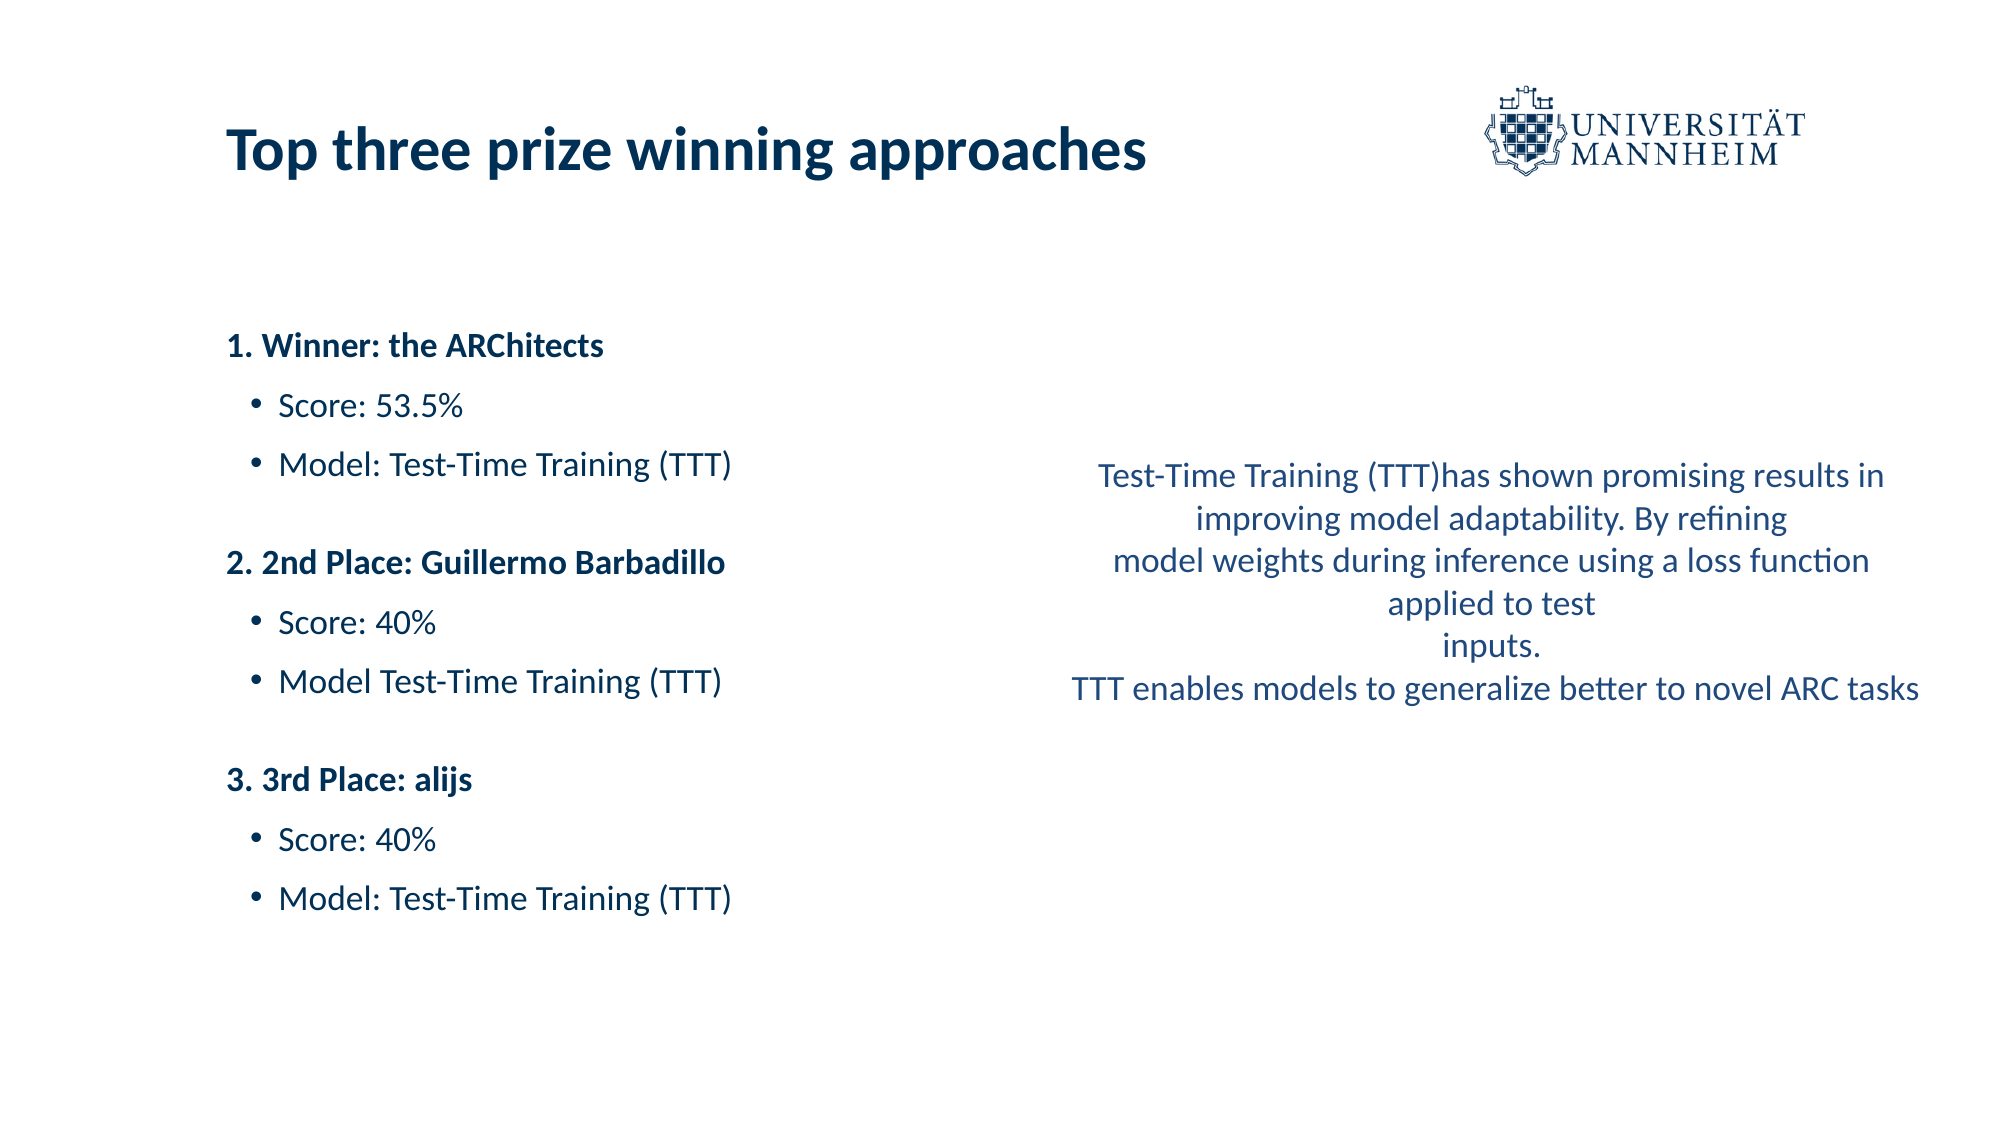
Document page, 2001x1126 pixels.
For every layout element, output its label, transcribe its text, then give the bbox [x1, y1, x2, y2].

text_box Test-Time Training (TTT)has shown promising results in improving model adaptability. By refining model weights during inference using a loss function applied to test inputs. TTT enables models to generalize better to novel ARC tasks [1046, 437, 1938, 688]
text_box [1478, 79, 1810, 183]
text_box 1. Winner: the ARChitects Score: 53.5% Model: Test-Time Training (TTT) 2. 2nd Place: Guillermo Barbadillo Score: 40% Model Test-Time Training (TTT) 3. 3rd Place: alijs Score: 40% Model: Test-Time Training (TTT) [226, 314, 909, 1016]
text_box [225, 92, 1287, 306]
